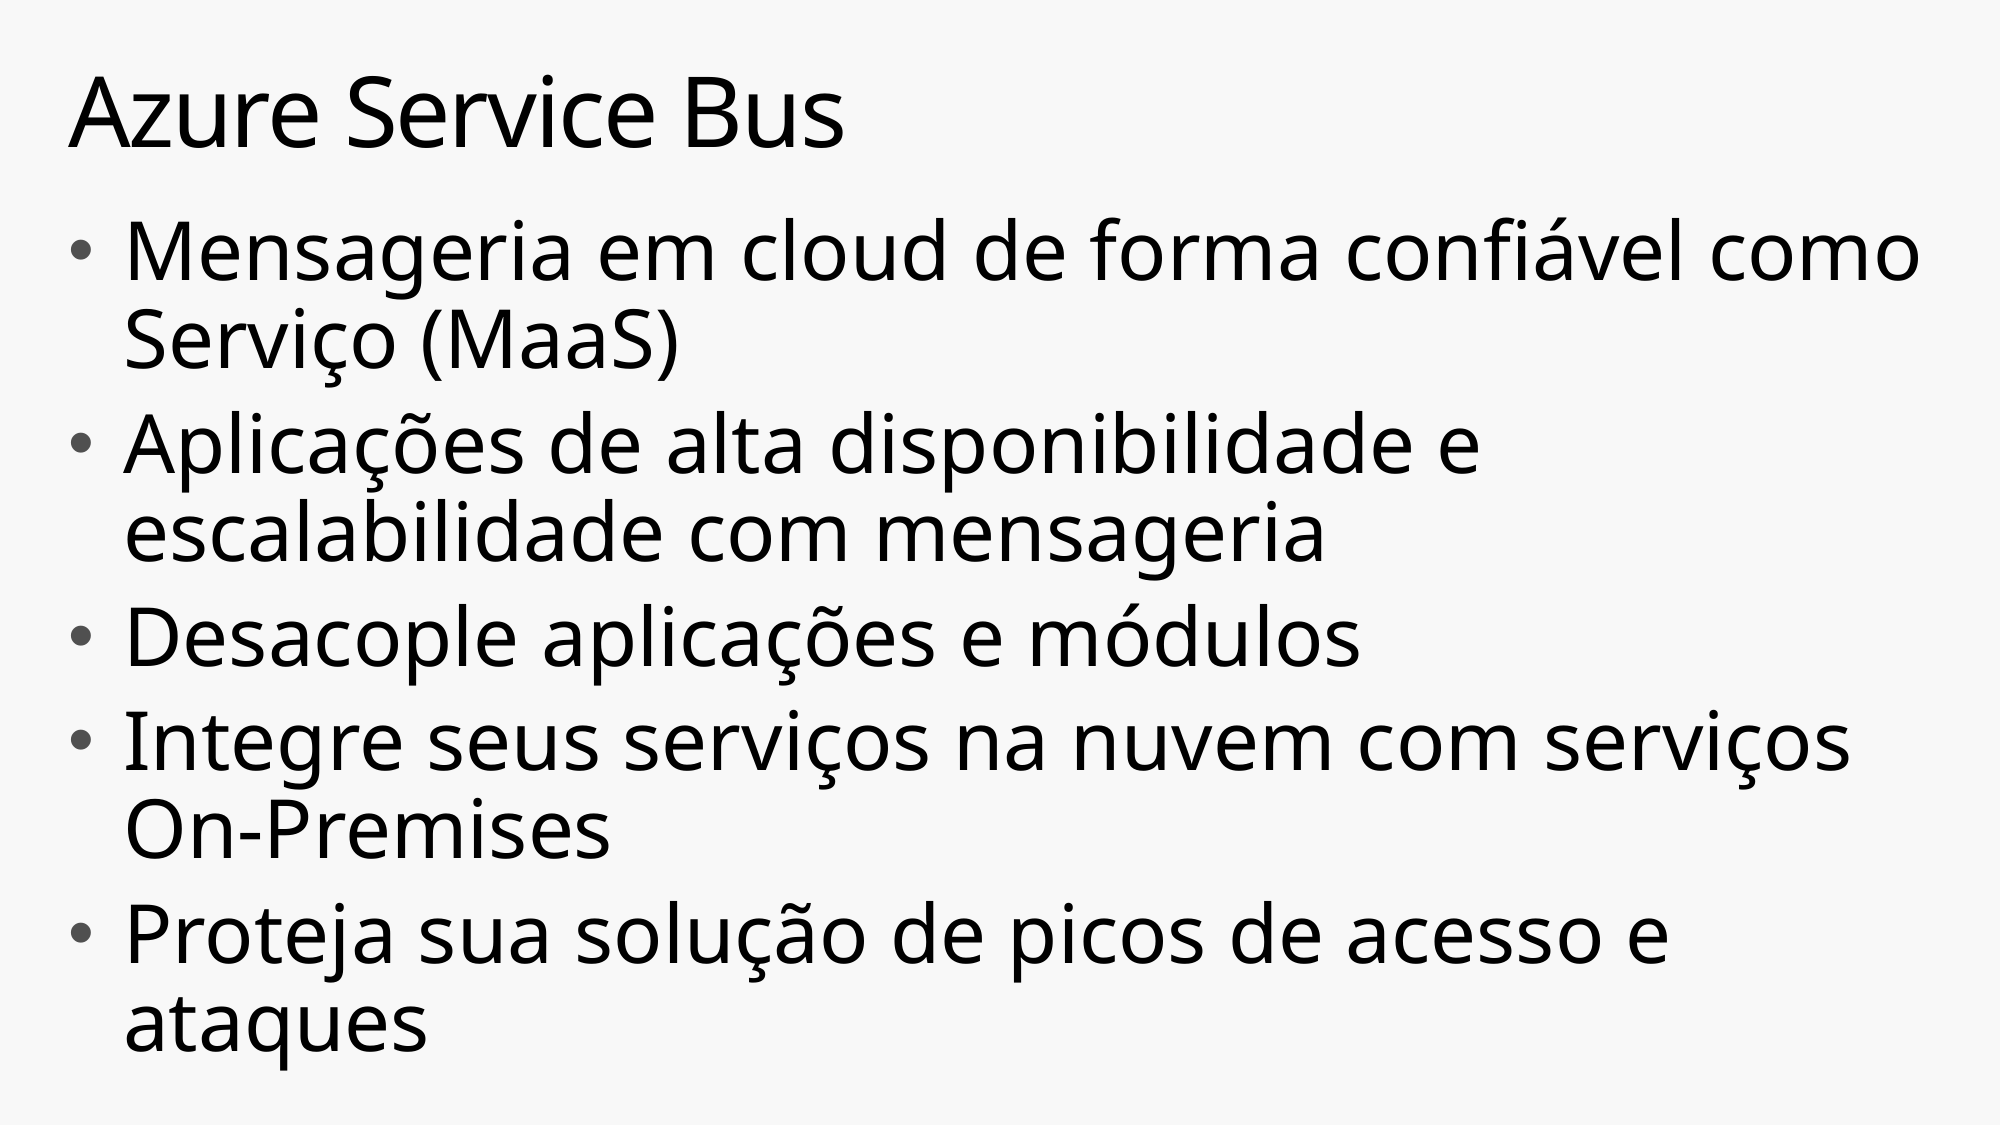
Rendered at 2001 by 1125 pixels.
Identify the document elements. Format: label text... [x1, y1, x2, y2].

title Azure Service Bus [44, 47, 1957, 196]
list Mensageria em cloud de forma confiável como Serviço (MaaS) Aplicações de alta disponibilidade e escalabilidade com mensageria Desacople aplicações e módulos Integre seus serviços na nuvem com serviços On-Premises Proteja sua solução de picos de acesso e ataques [44, 196, 1956, 1018]
